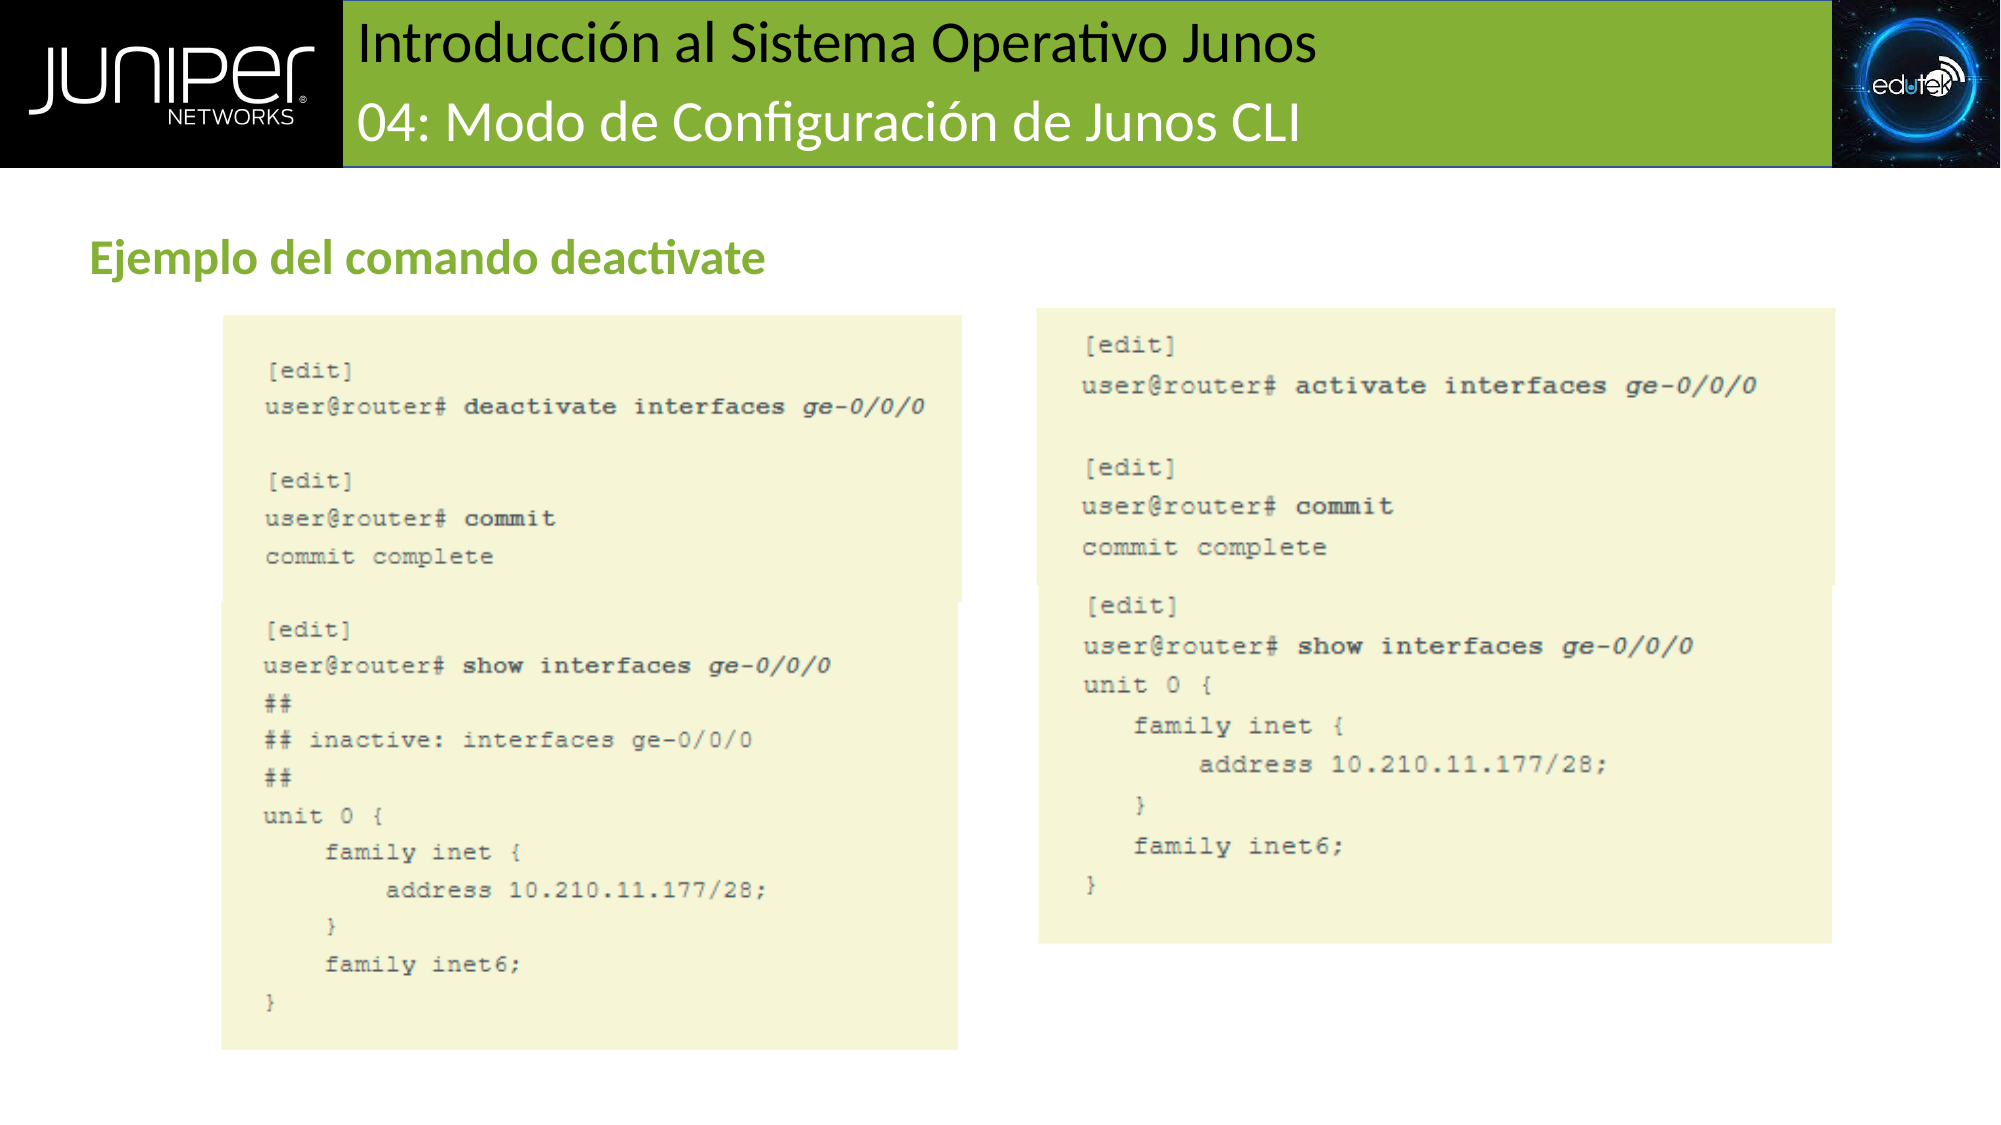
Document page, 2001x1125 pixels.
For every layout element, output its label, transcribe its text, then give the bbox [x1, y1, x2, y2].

picture [1832, 84, 2000, 168]
title Introducción al Sistema Operativo Junos [342, 3, 2000, 84]
picture [216, 308, 962, 1050]
picture [1033, 308, 1838, 946]
picture [0, 0, 343, 168]
list Ejemplo del comando deactivate [74, 224, 1926, 938]
list 04: Modo de Configuración de Junos CLI [342, 83, 1606, 168]
